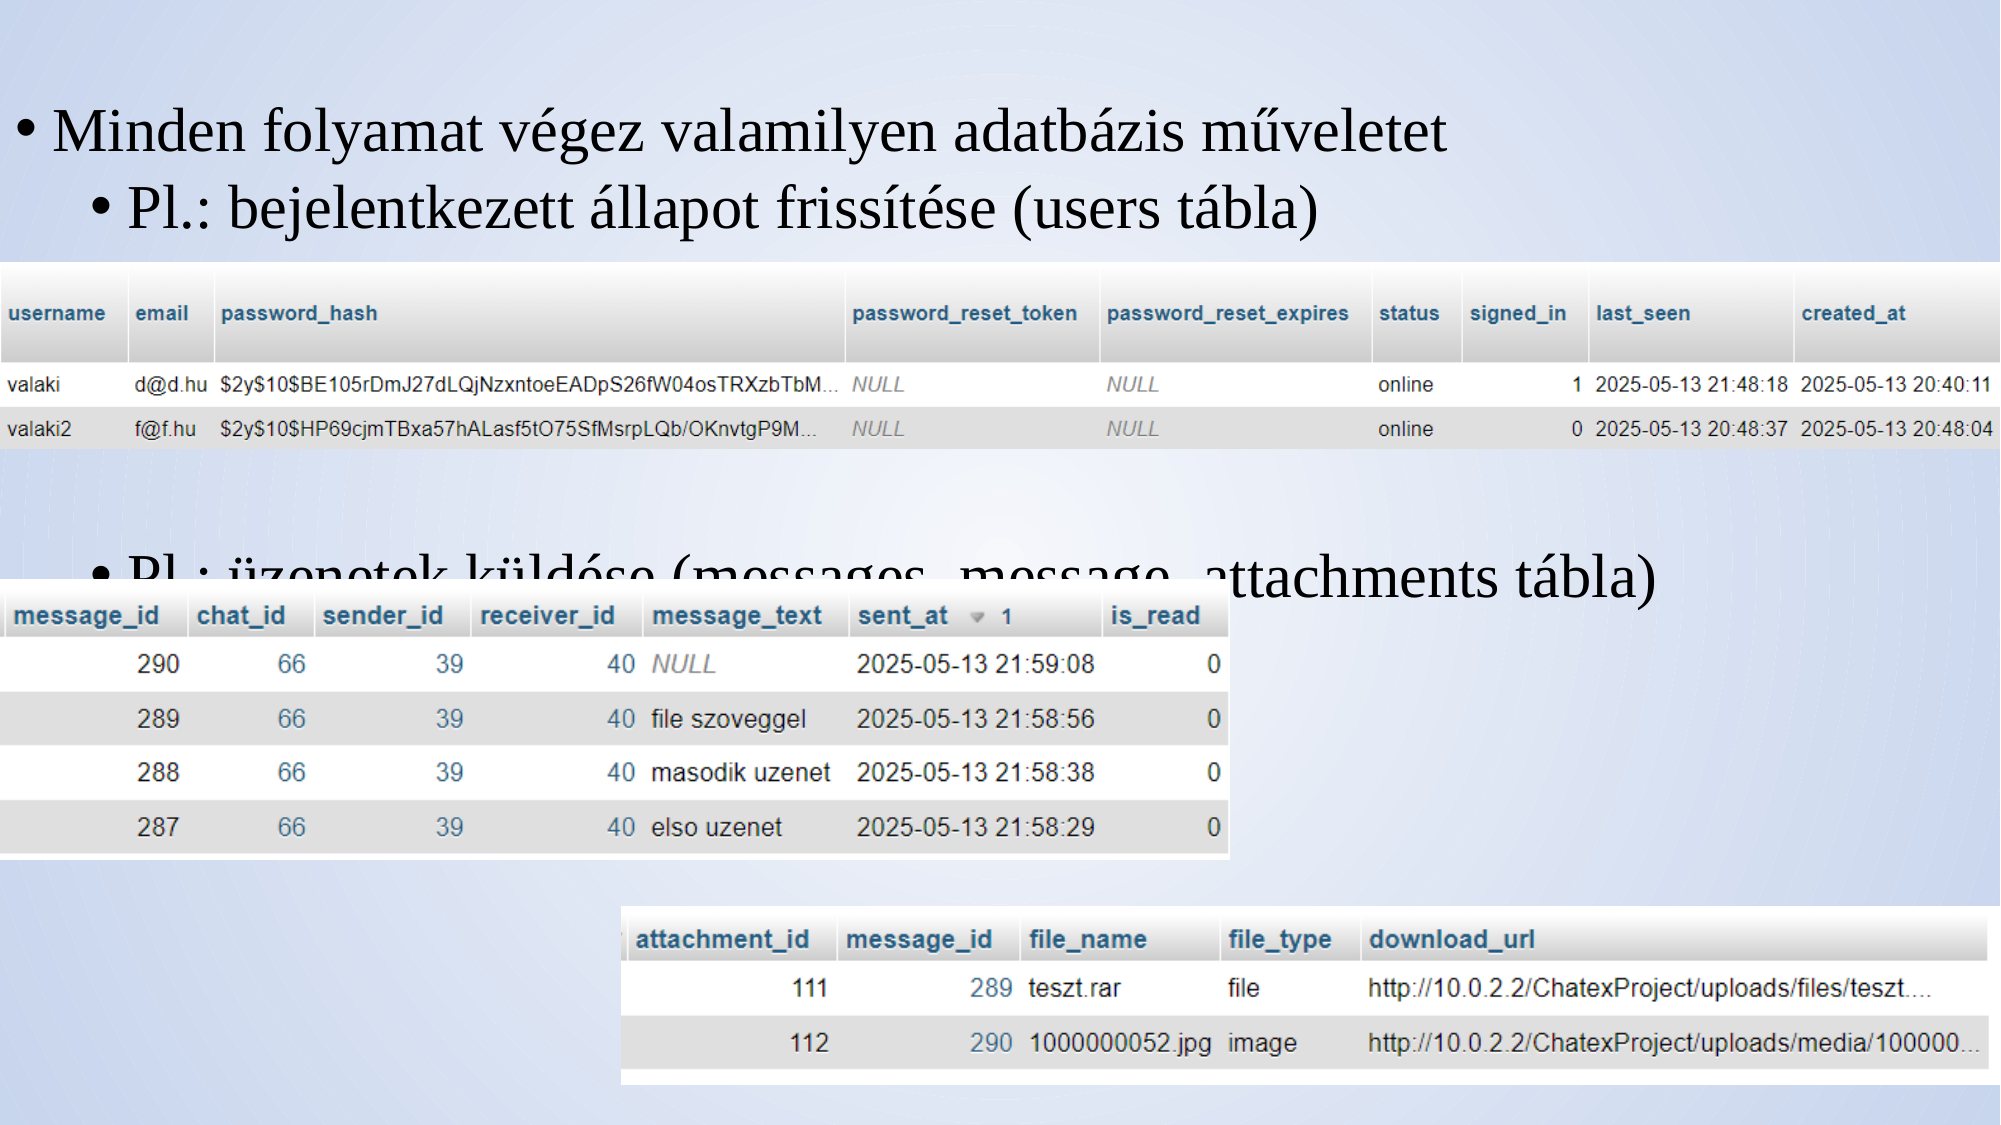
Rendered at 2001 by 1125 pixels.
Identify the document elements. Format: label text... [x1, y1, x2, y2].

picture [621, 906, 2000, 1085]
picture [0, 579, 1230, 860]
picture [0, 262, 2000, 450]
list Minden folyamat végez valamilyen adatbázis műveletet Pl.: bejelentkezett állapot frissítése (users tábla) Pl.: üzenetek küldése (messages, message_attachments tábla) [0, 89, 2000, 262]
list Minden folyamat végez valamilyen adatbázis műveletet Pl.: bejelentkezett állapot frissítése (users tábla) Pl.: üzenetek küldése (messages, message_attachments tábla) [0, 450, 2000, 804]
